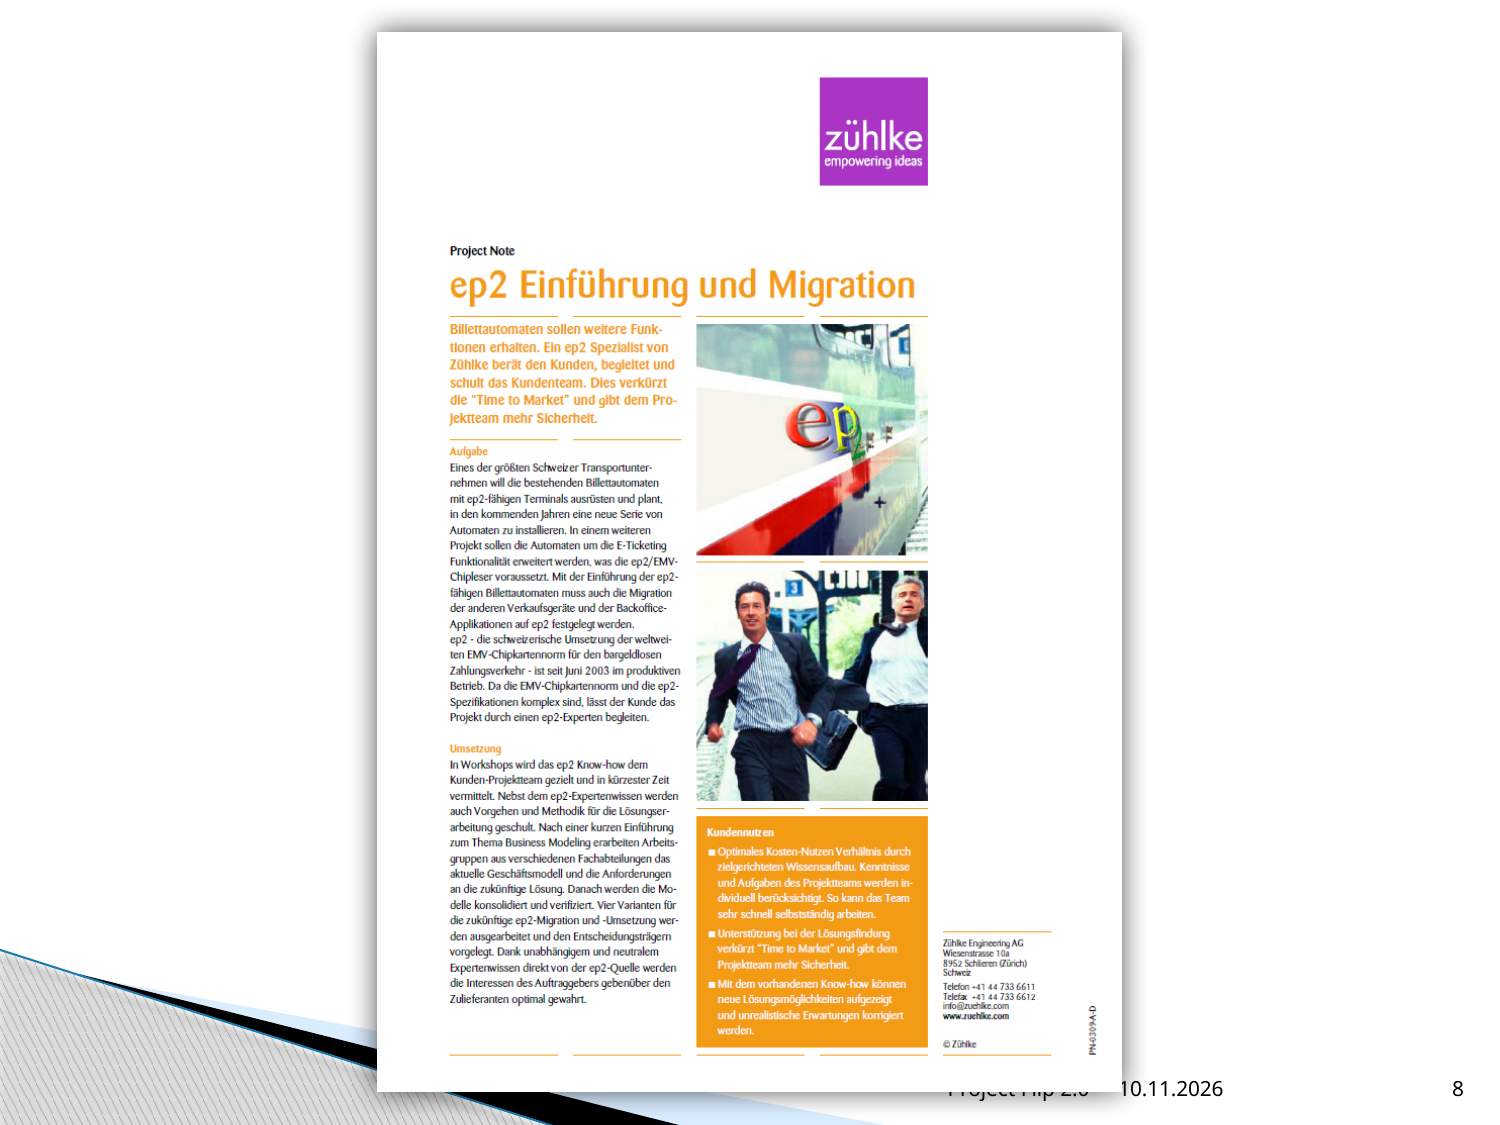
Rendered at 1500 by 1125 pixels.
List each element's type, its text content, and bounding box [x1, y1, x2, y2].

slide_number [1112, 1051, 1418, 1112]
slide_number 8 [1418, 1051, 1479, 1112]
picture [377, 32, 1123, 1093]
